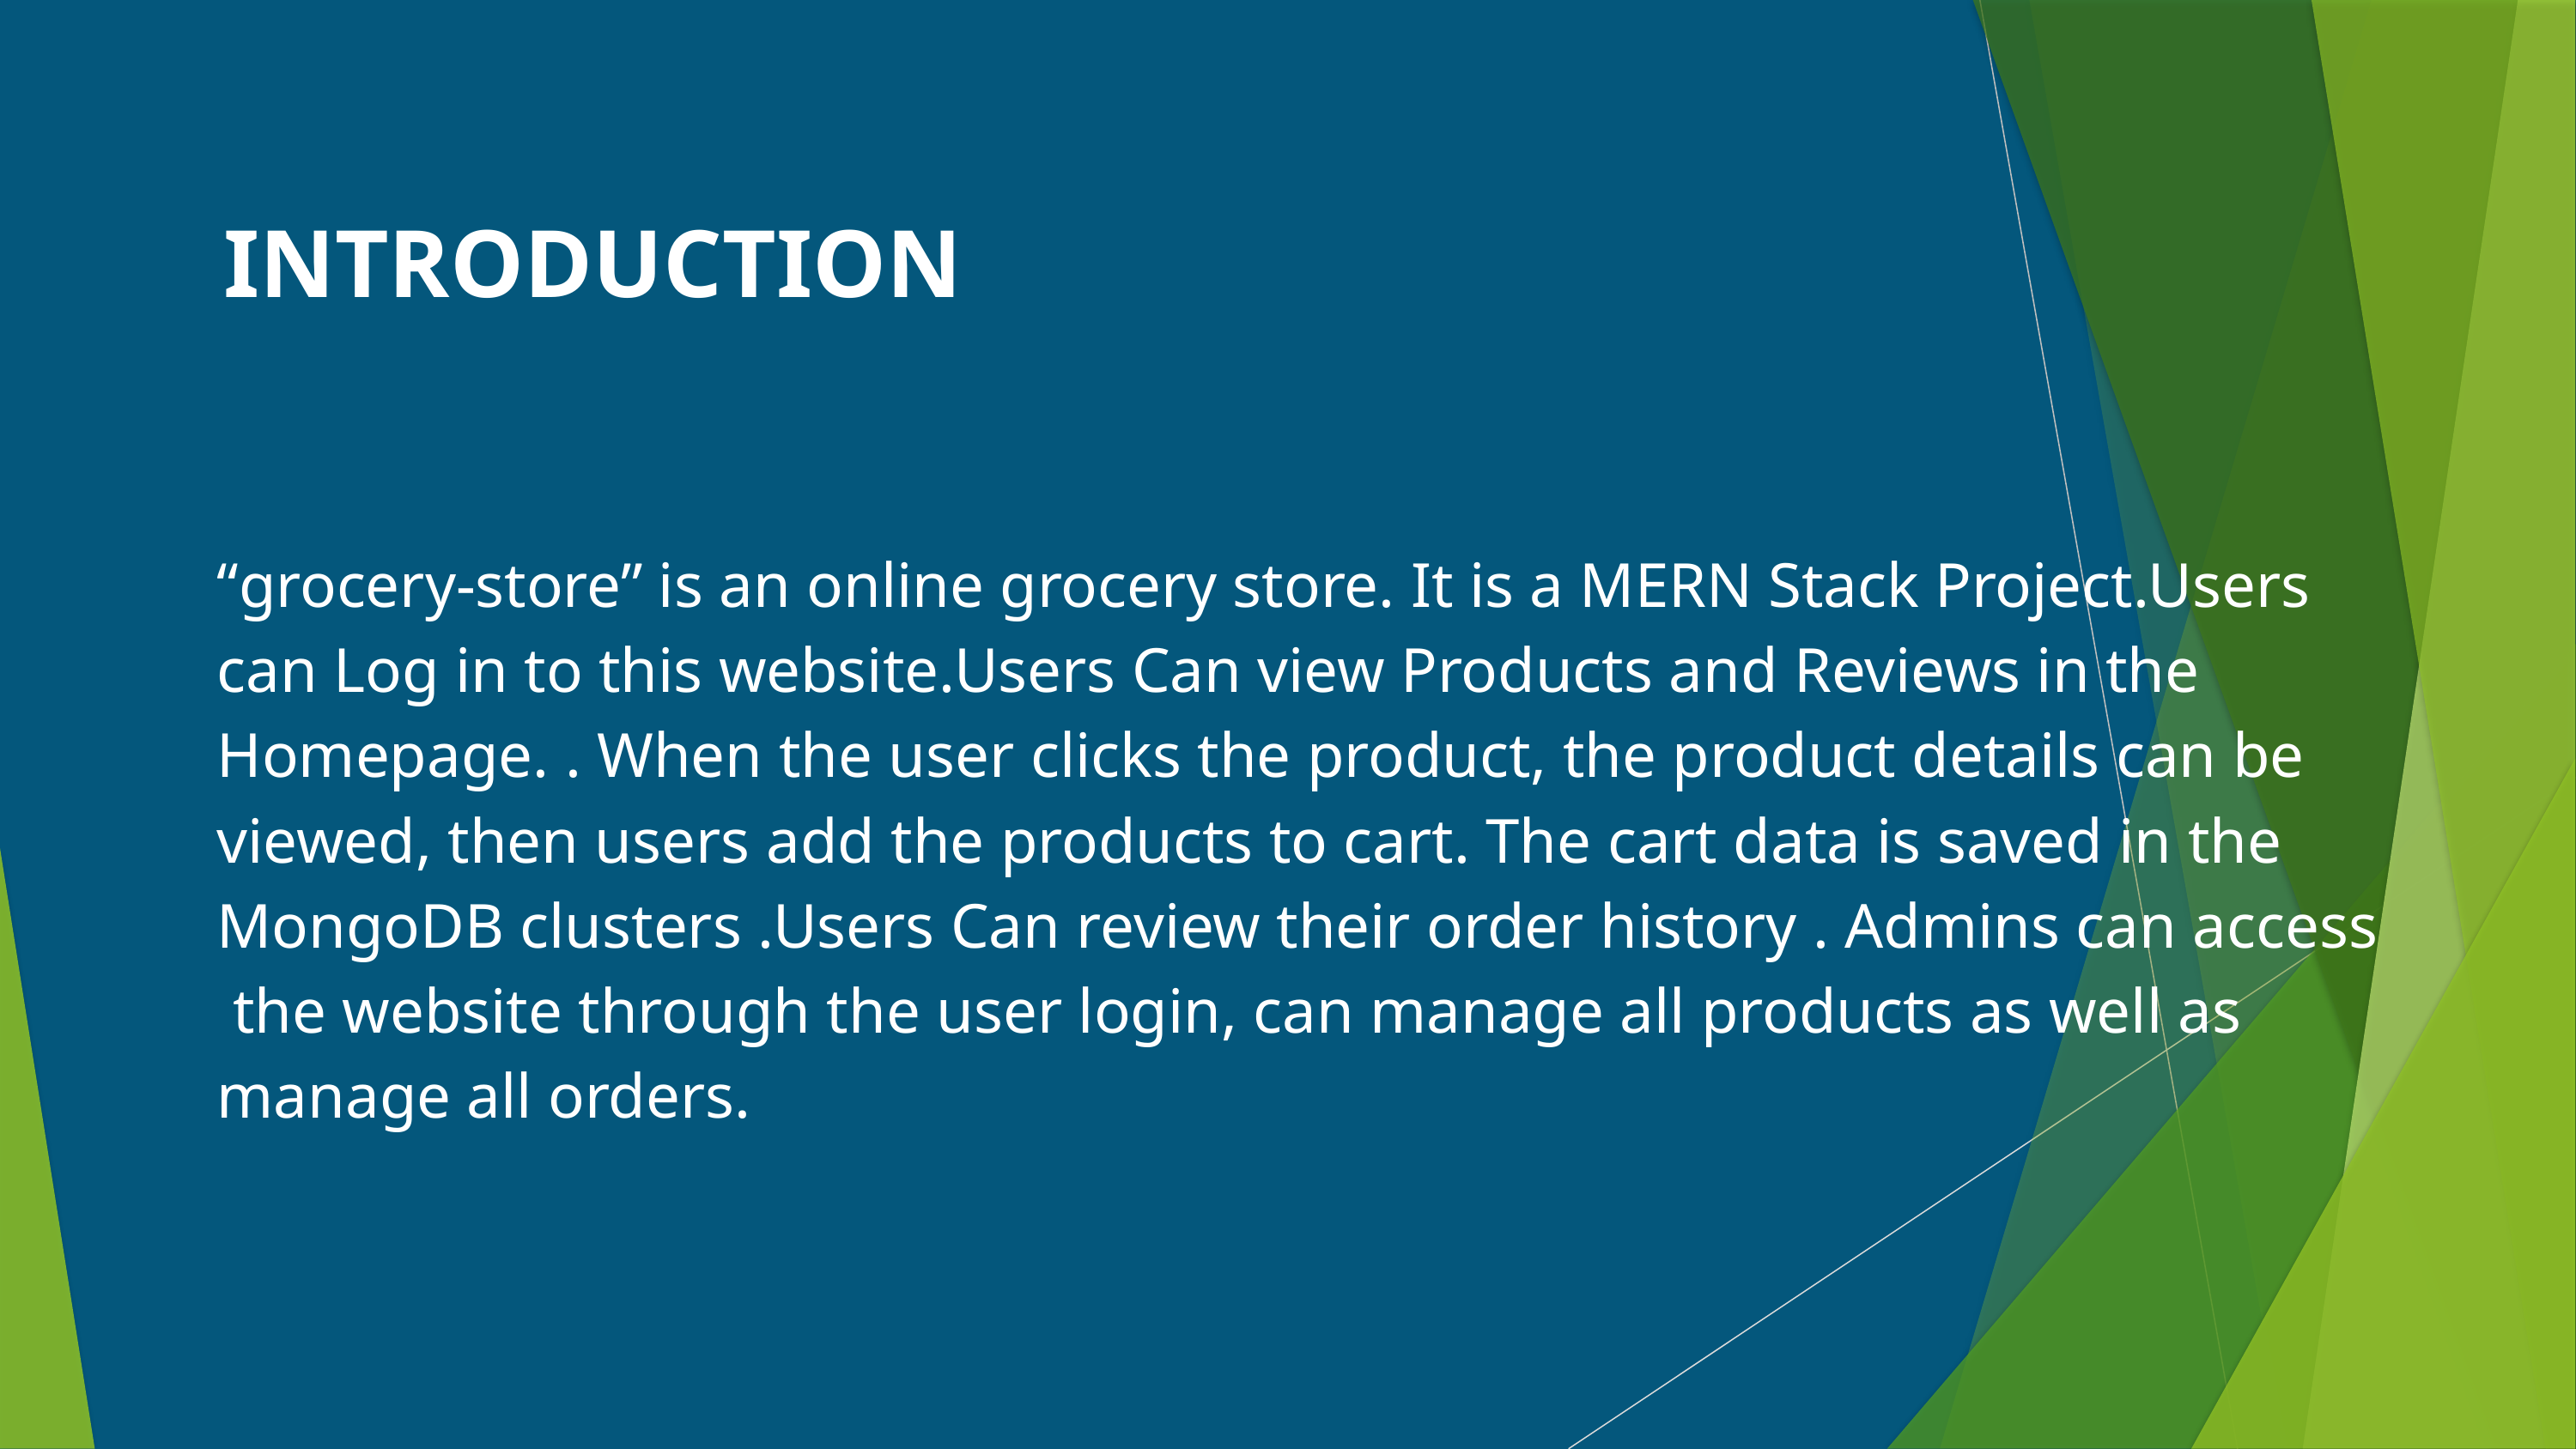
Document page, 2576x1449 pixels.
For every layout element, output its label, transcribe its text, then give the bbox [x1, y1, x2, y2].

text_box INTRODUCTION [216, 185, 969, 316]
text_box “grocery-store” is an online grocery store. It is a MERN Stack Project.Users can Log in to this website.Users Can view Products and Reviews in the Homepage. . When the user clicks the product, the product details can be viewed, then users add the products to cart. The cart data is saved in the MongoDB clusters .Users Can review their order history . Admins can access the website through the user login, can manage all products as well as manage all orders. [216, 534, 2394, 1131]
